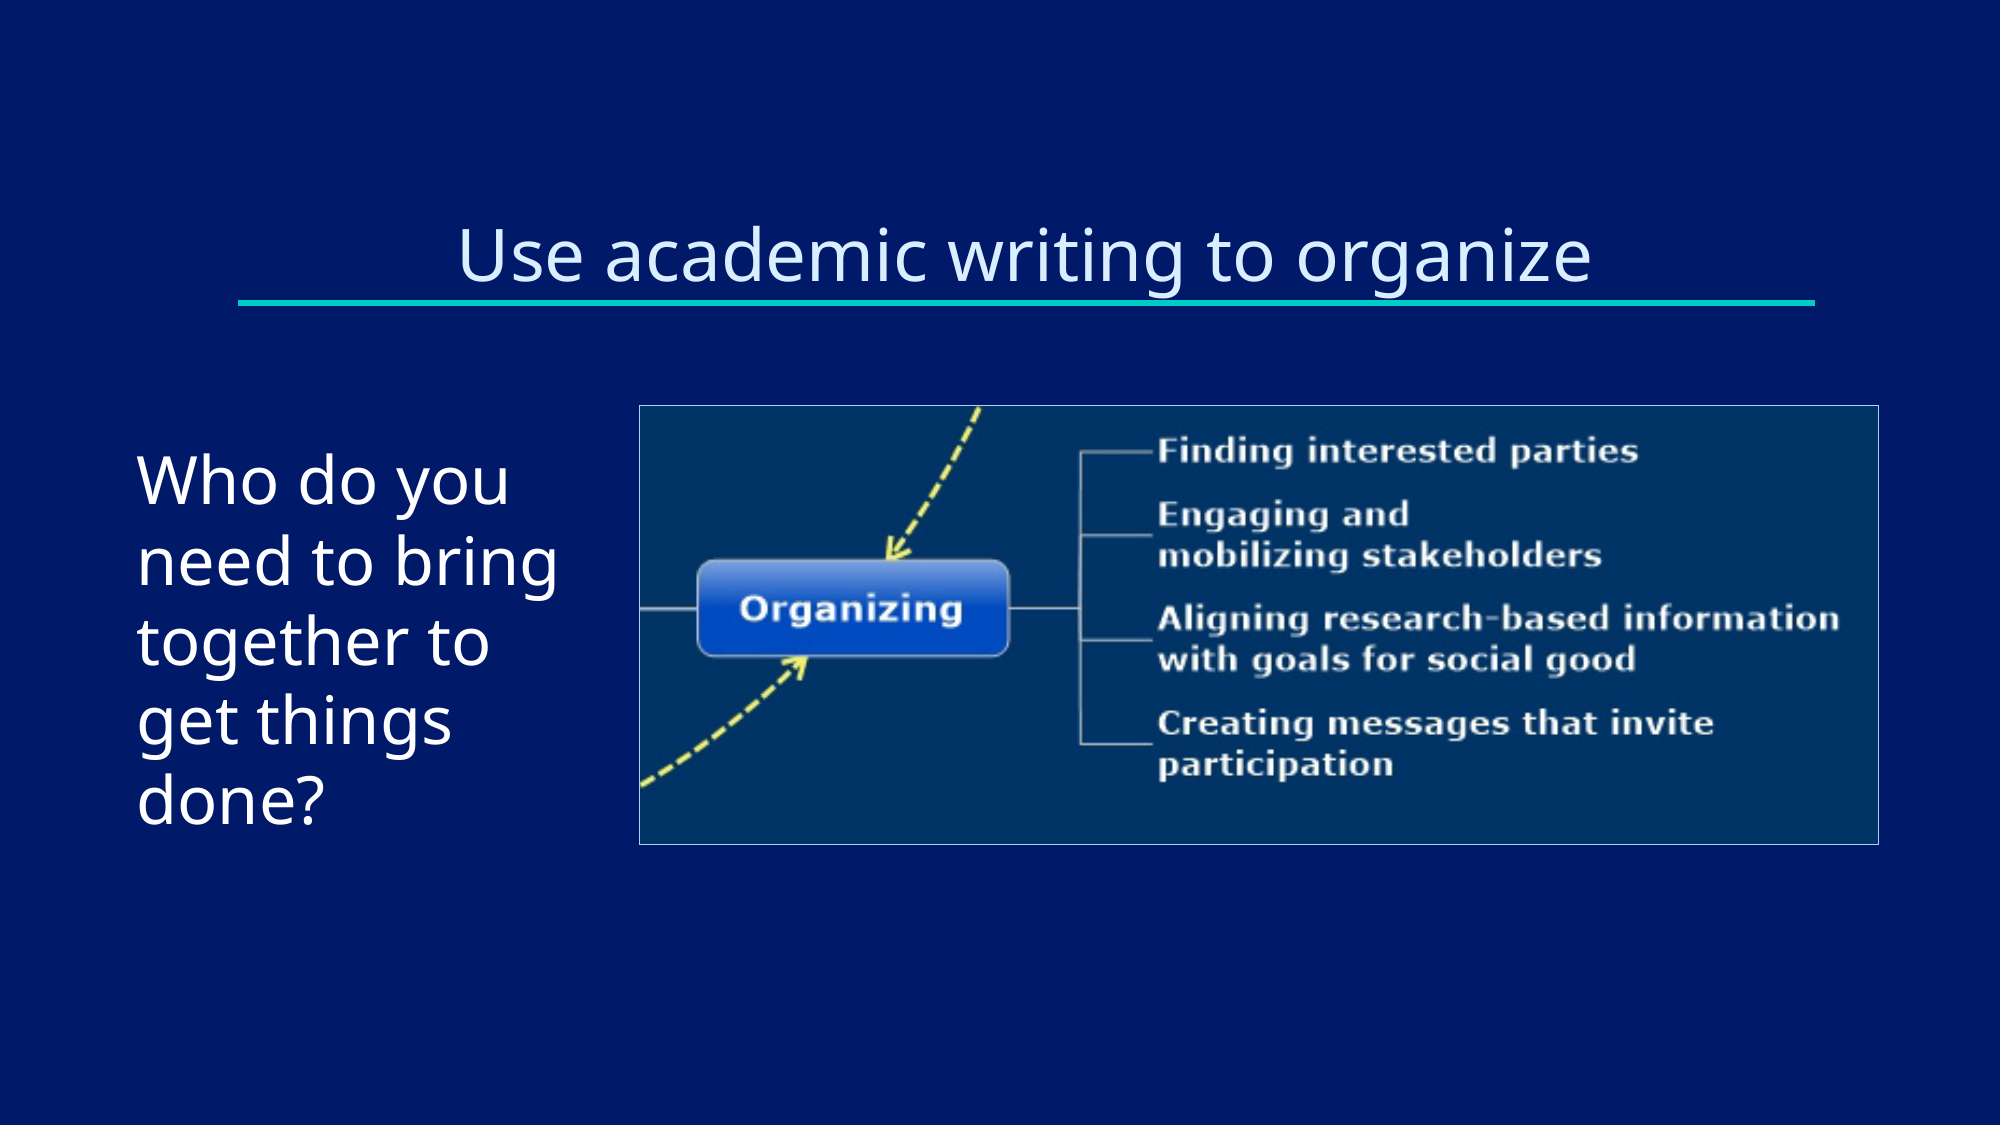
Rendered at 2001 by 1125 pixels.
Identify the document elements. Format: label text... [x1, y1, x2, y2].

text_box Who do you need to bring together to get things done? [121, 430, 600, 926]
title Use academic writing to organize [237, 216, 1814, 305]
picture [639, 405, 1879, 845]
